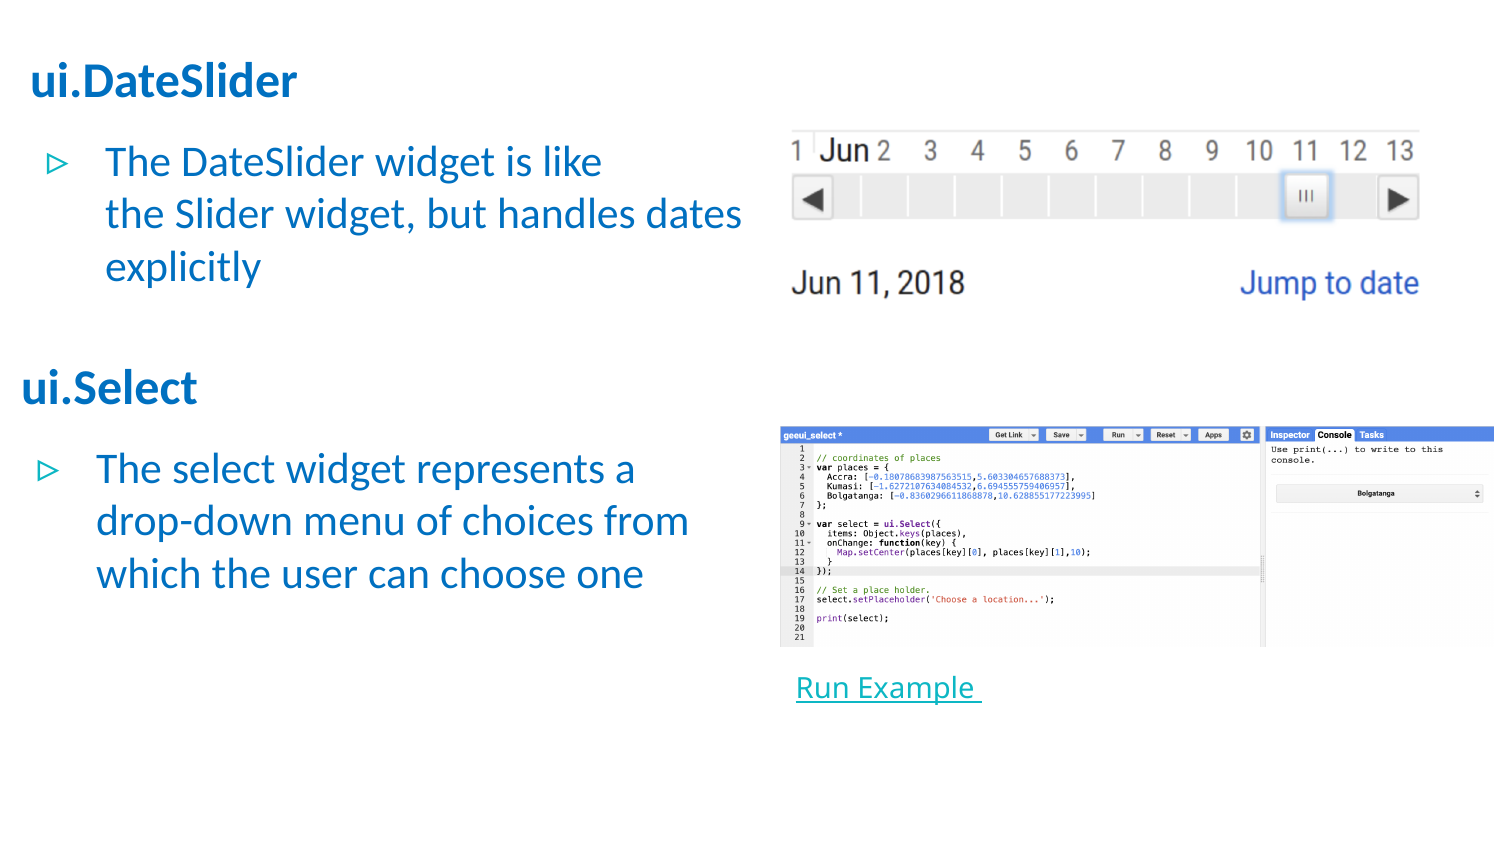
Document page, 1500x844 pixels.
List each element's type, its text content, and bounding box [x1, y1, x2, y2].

text_box Run Example [780, 661, 1073, 717]
picture [768, 109, 1500, 345]
text_box ui.DateSlider The DateSlider widget is like the Slider widget, but handles dates explicitly [15, 32, 769, 427]
text_box ui.Select The select widget represents a drop-down menu of choices from which the user can choose one [6, 339, 710, 734]
picture [780, 426, 1494, 648]
